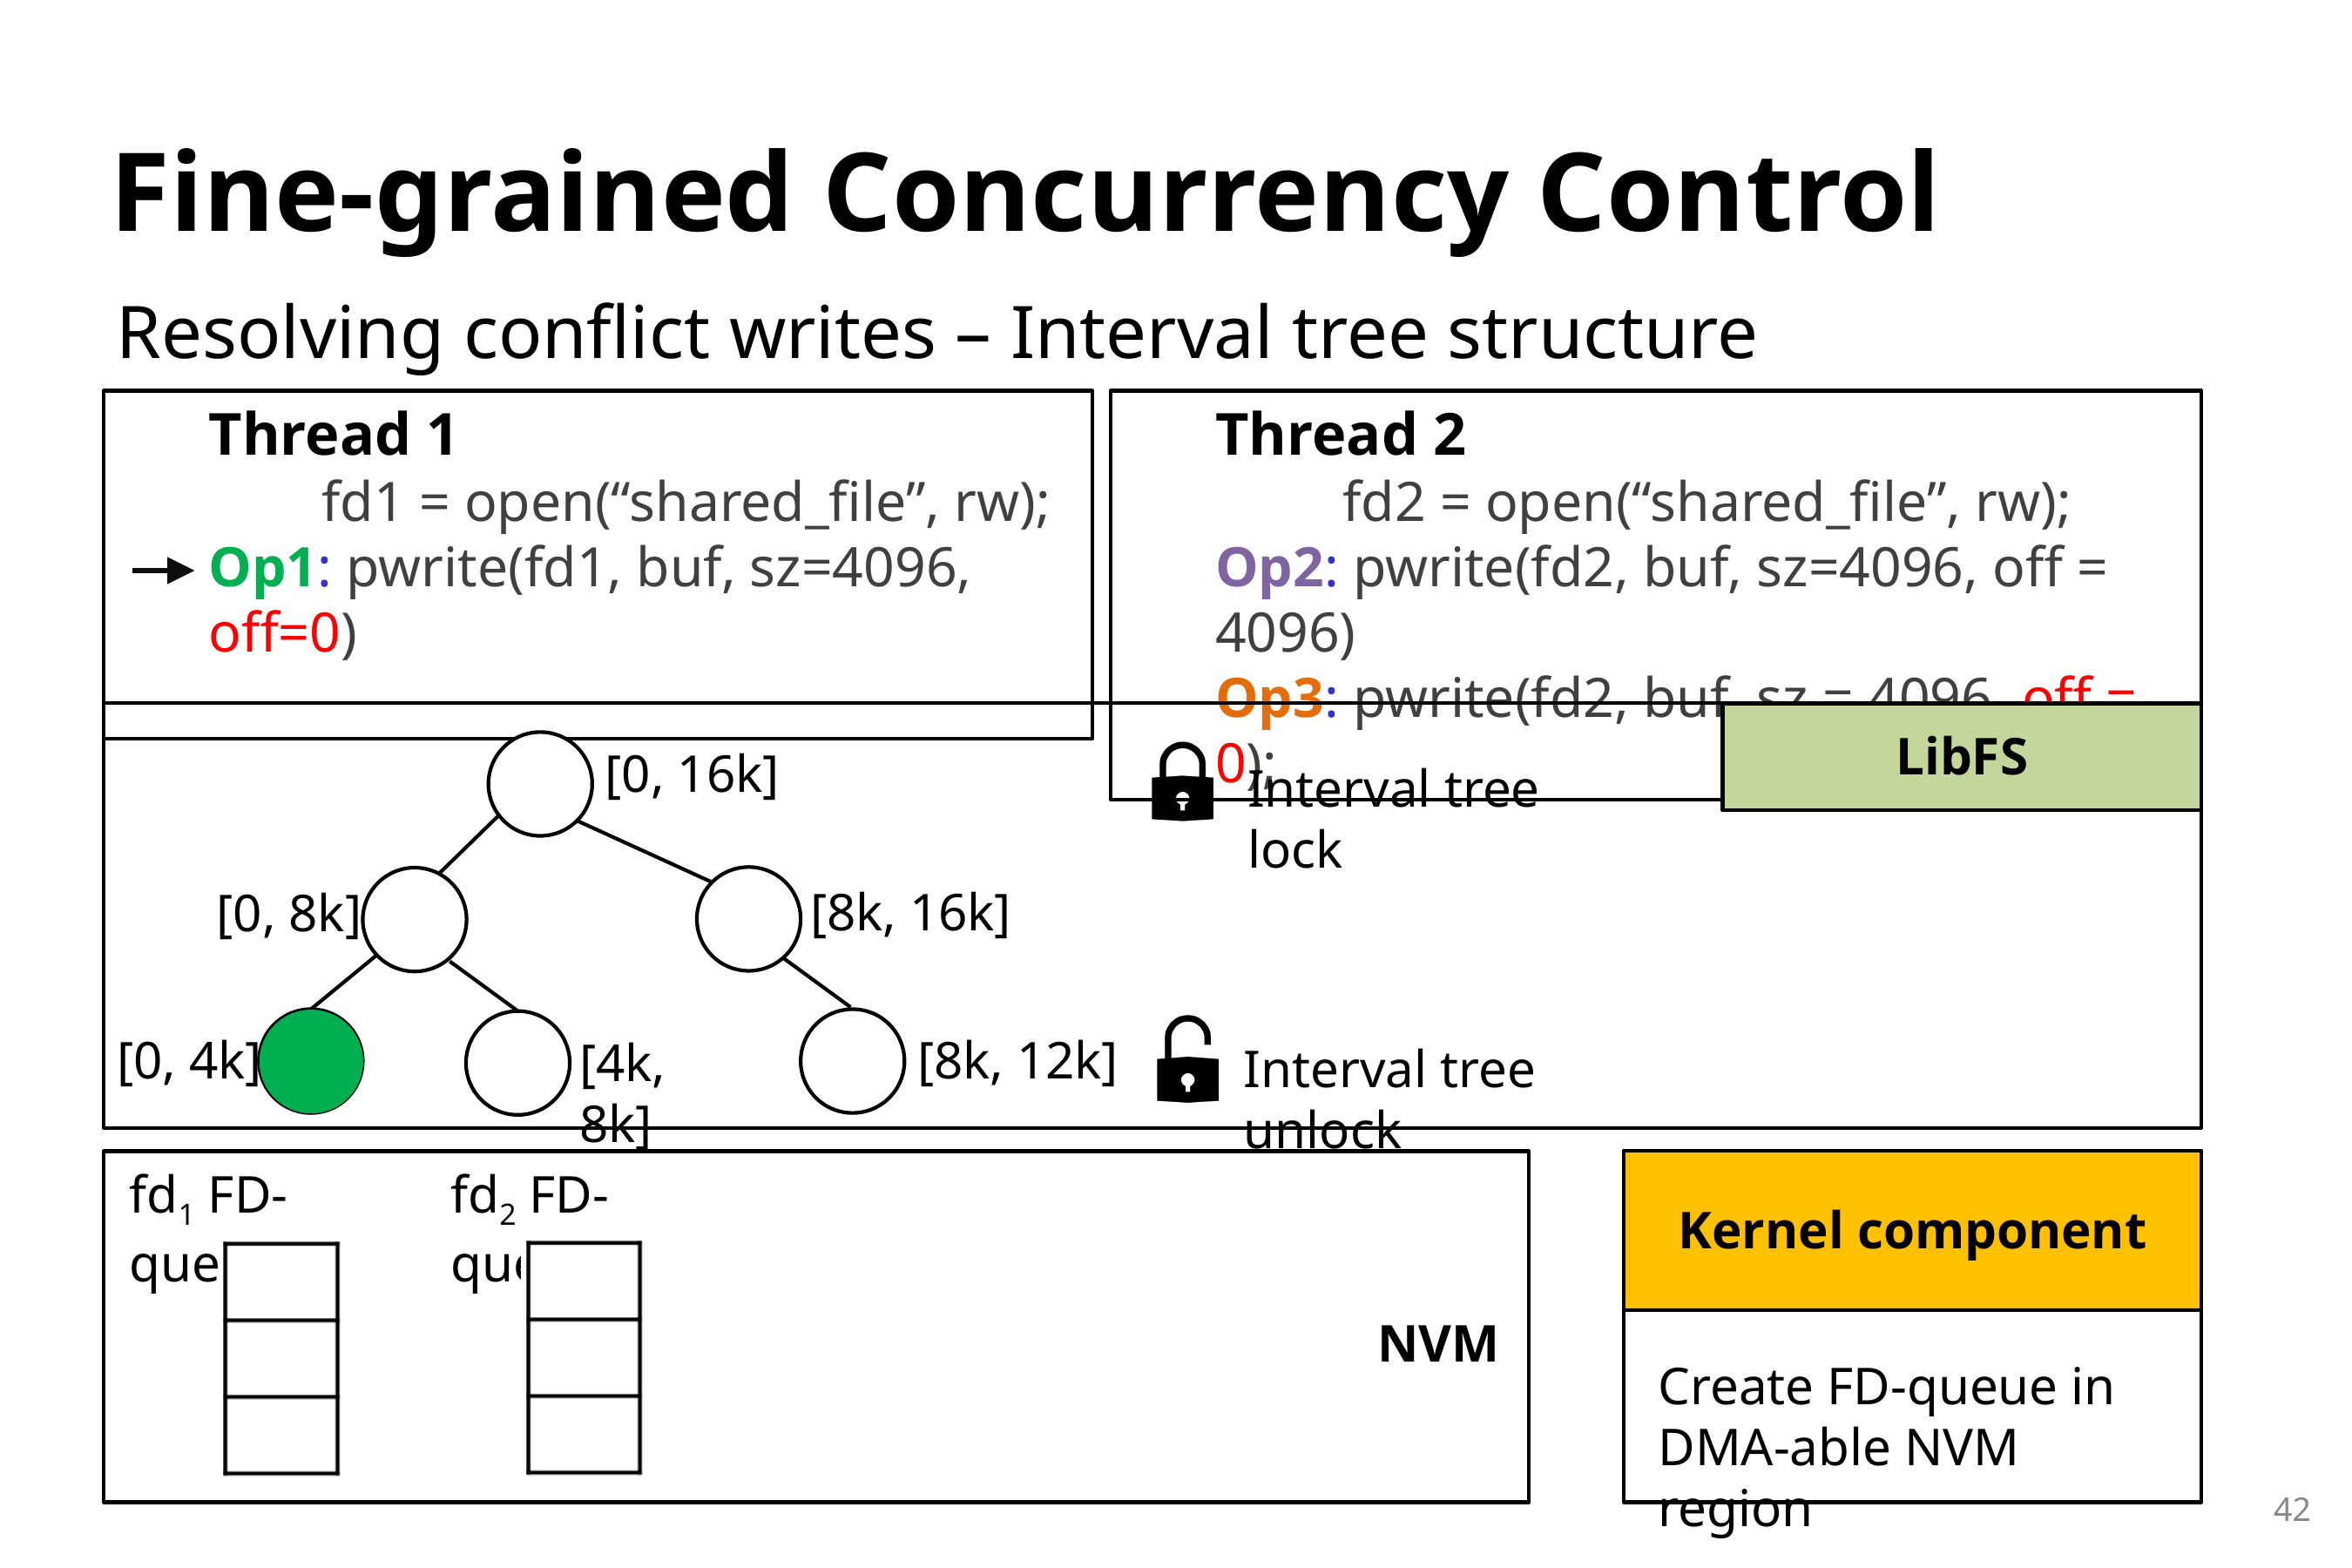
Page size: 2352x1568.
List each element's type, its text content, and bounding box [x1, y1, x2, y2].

text_box Resolving conflict writes – Interval tree structure [104, 280, 2202, 380]
text_box Thread 1 fd1 = open(“shared_file”, rw); Op1: pwrite(fd1, buf, sz=4096, off=0) [104, 390, 1092, 701]
slide_number 42 [2263, 1484, 2319, 1539]
text_box Thread 2 fd2 = open(“shared_file”, rw); Op2: pwrite(fd2, buf, sz=4096, off = 4096) Op3: pwrite(fd2, buf, sz = 4096, off = 0); [1111, 390, 2201, 701]
text_box Fine-grained Concurrency Control [104, 63, 2167, 229]
text_box [102, 701, 2203, 1130]
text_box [104, 732, 1146, 1116]
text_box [1135, 1005, 1666, 1112]
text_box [1624, 1150, 2202, 1503]
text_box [1130, 728, 1625, 835]
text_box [104, 1151, 1530, 1503]
text_box LibFS [1722, 703, 2201, 811]
